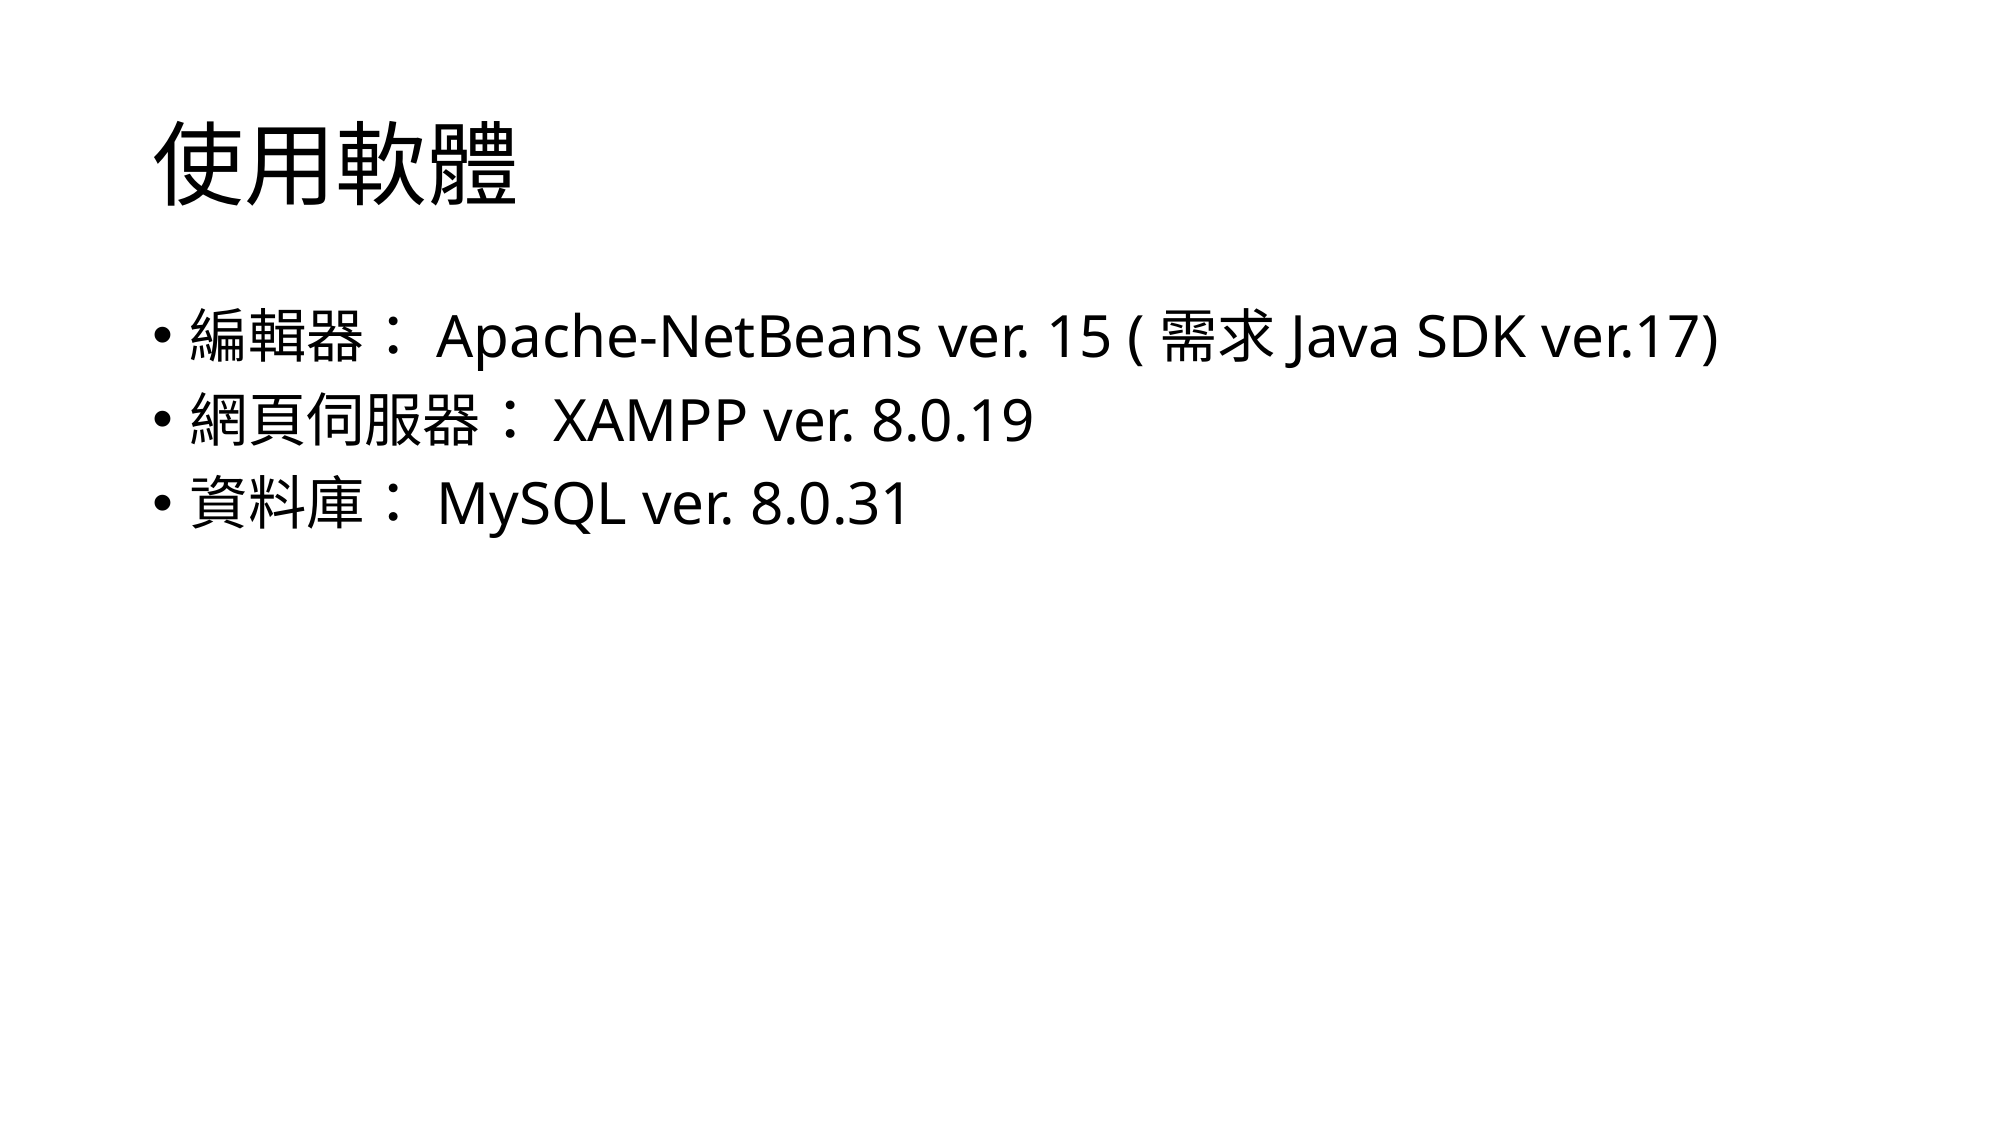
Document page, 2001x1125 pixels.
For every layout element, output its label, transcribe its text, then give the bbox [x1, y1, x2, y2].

title 使用軟體 [137, 59, 1863, 278]
list 編輯器：Apache-NetBeans ver. 15 (需求Java SDK ver.17) 網頁伺服器：XAMPP ver. 8.0.19 資料庫：MySQL ver. 8.0.31 [137, 299, 1863, 1014]
